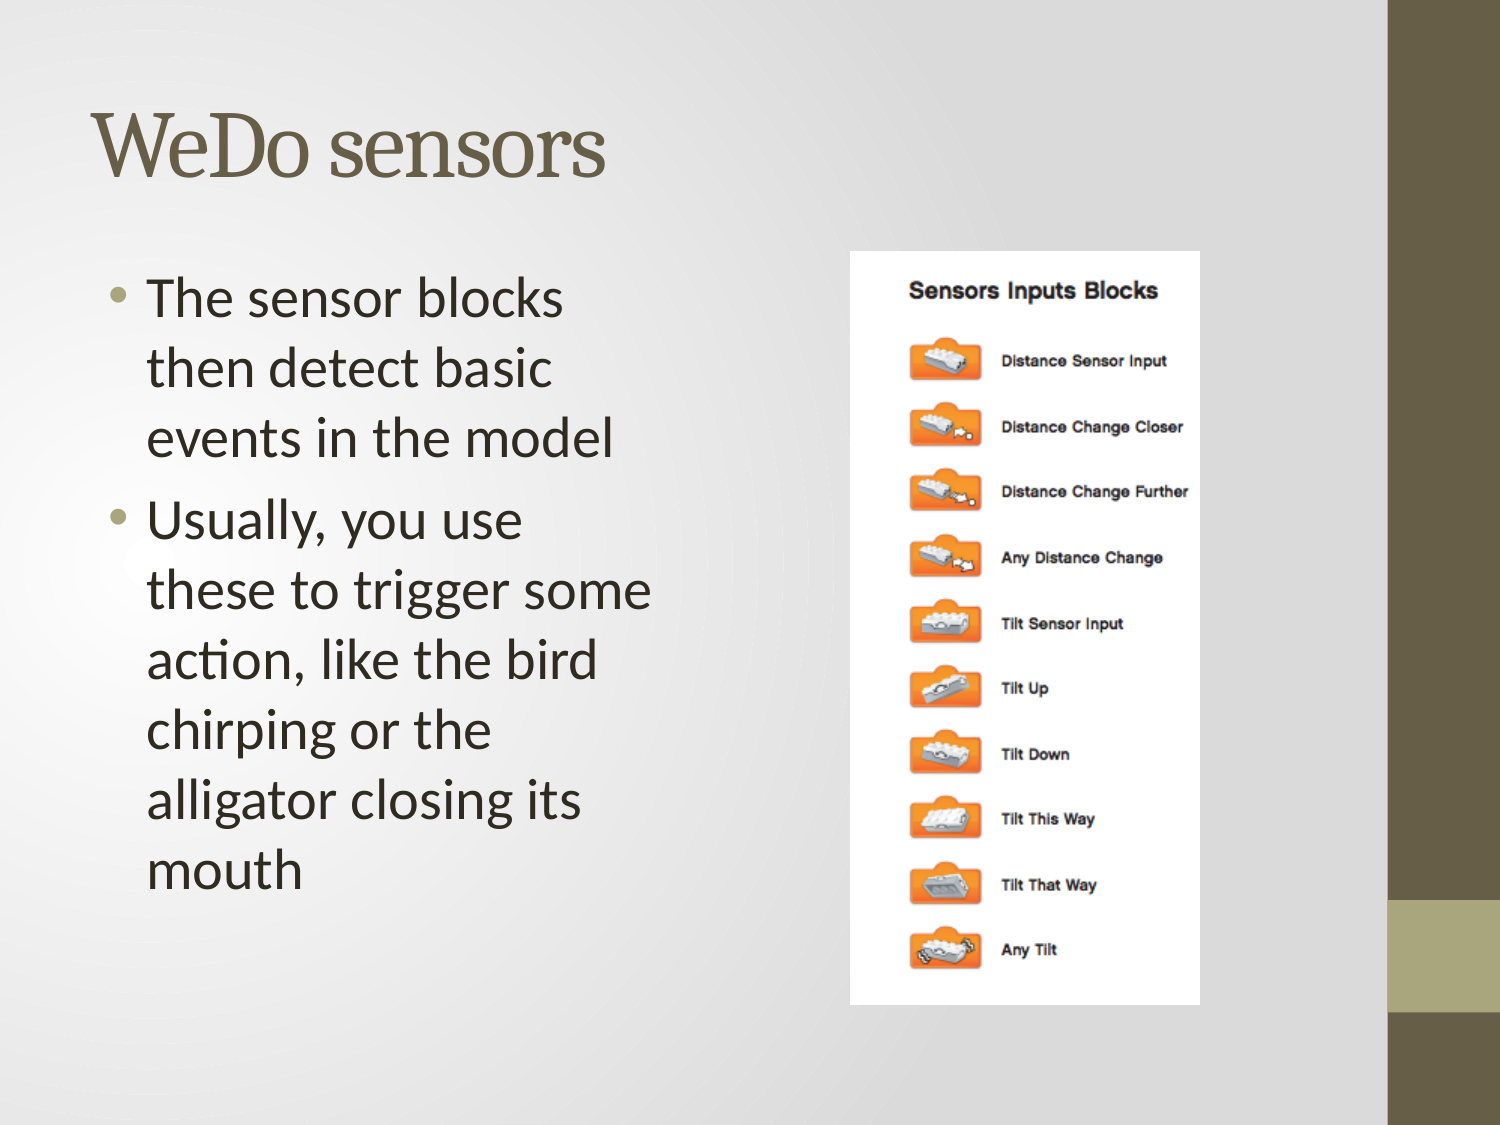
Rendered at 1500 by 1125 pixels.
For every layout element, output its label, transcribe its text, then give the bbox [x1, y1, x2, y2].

list The sensor blocks then detect basic events in the model Usually, you use these to trigger some action, like the bird chirping or the alligator closing its mouth [75, 251, 675, 1005]
title WeDo sensors [75, 45, 1325, 233]
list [724, 251, 1326, 1006]
